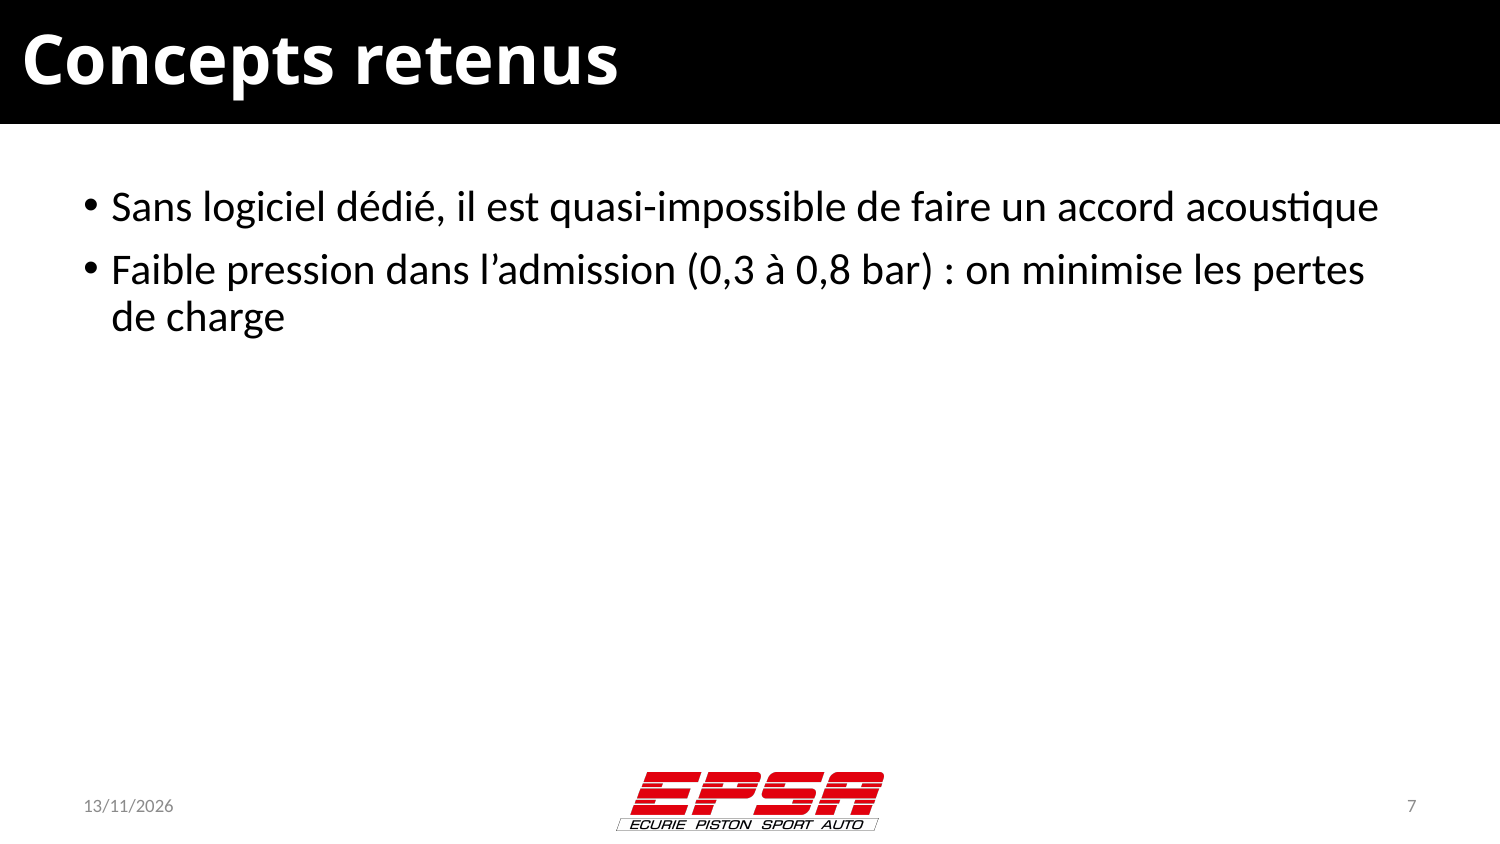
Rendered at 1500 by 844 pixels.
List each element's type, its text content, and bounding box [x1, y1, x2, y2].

slide_number 7 [1094, 782, 1432, 827]
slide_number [68, 782, 406, 827]
list Sans logiciel dédié, il est quasi-impossible de faire un accord acoustique Faible pression dans l’admission (0,3 à 0,8 bar) : on minimise les pertes de charge [68, 175, 1432, 712]
picture [616, 772, 884, 831]
title Concepts retenus [6, 13, 1475, 111]
